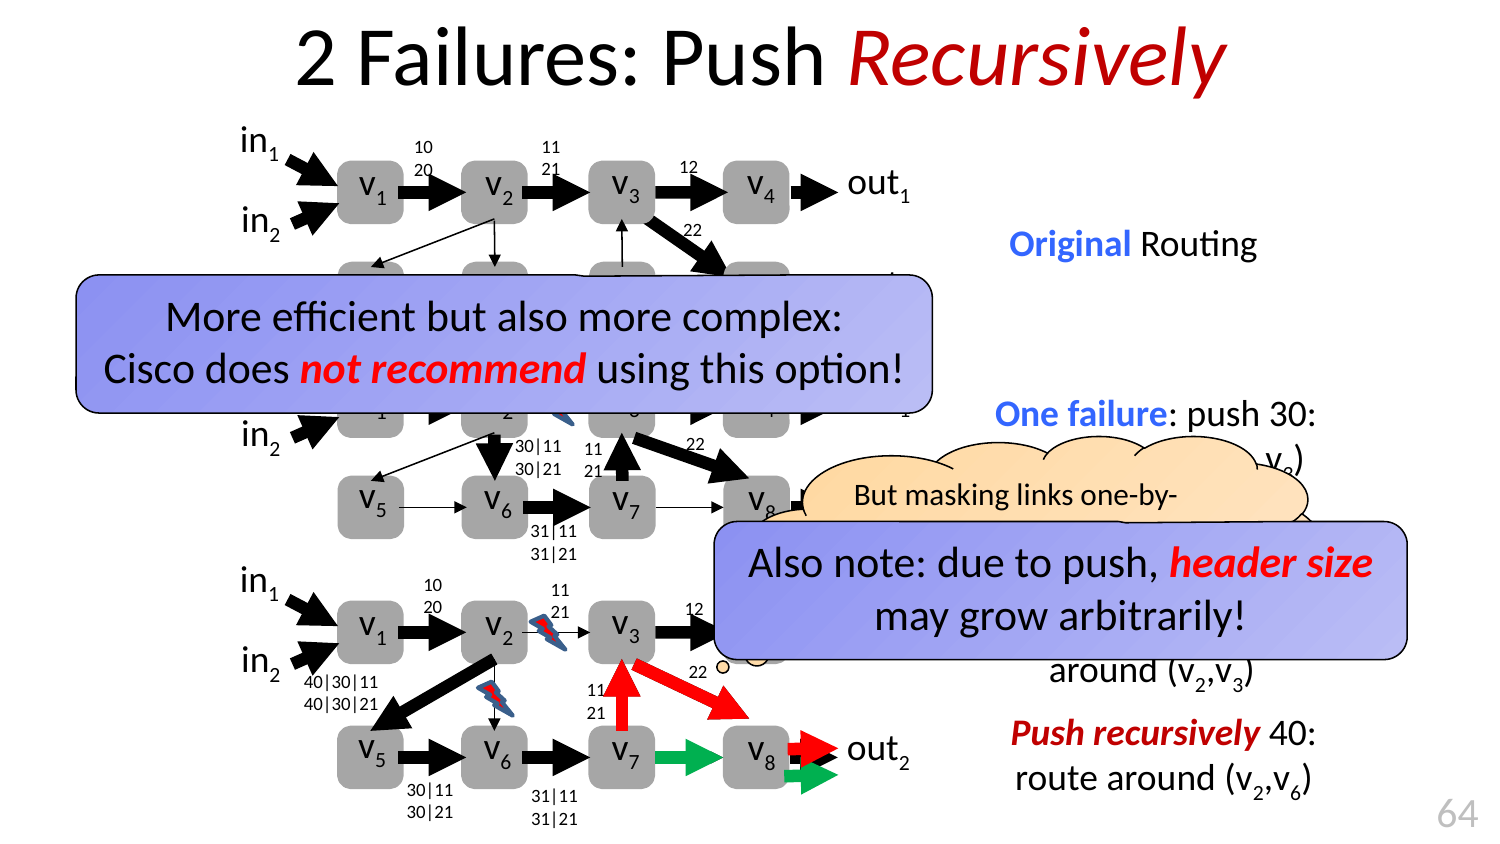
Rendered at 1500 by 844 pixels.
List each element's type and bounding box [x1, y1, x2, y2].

text_box [1421, 778, 1494, 843]
text_box [974, 210, 1293, 276]
title [254, 0, 1267, 123]
text_box [76, 123, 1408, 840]
